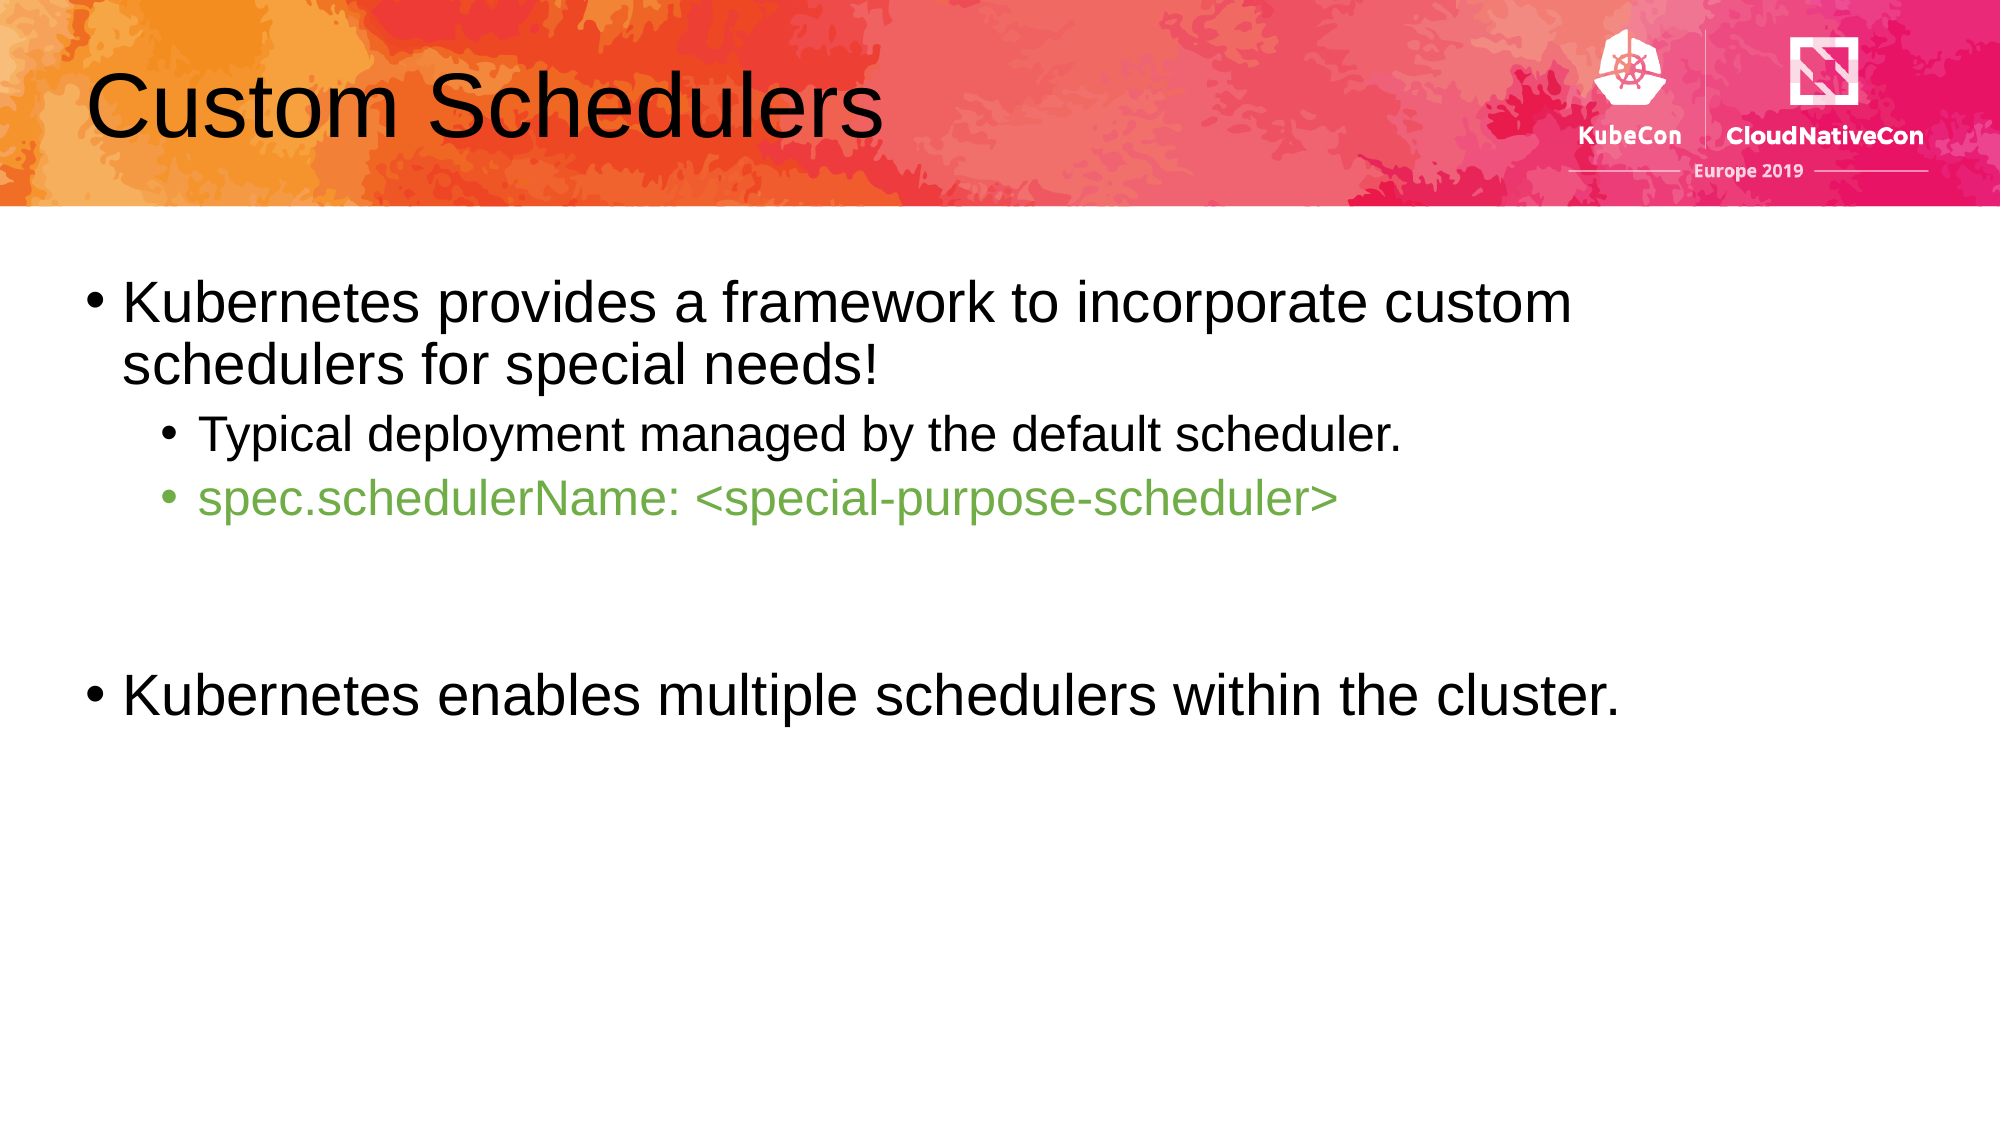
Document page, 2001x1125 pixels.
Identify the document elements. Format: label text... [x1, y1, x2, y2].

title Custom Schedulers [70, 0, 1796, 217]
list Kubernetes provides a framework to incorporate custom schedulers for special needs! Typical deployment managed by the default scheduler. spec.schedulerName: <special-purpose-scheduler> Kubernetes enables multiple schedulers within the cluster. [70, 264, 1802, 861]
picture [0, 0, 2000, 1125]
